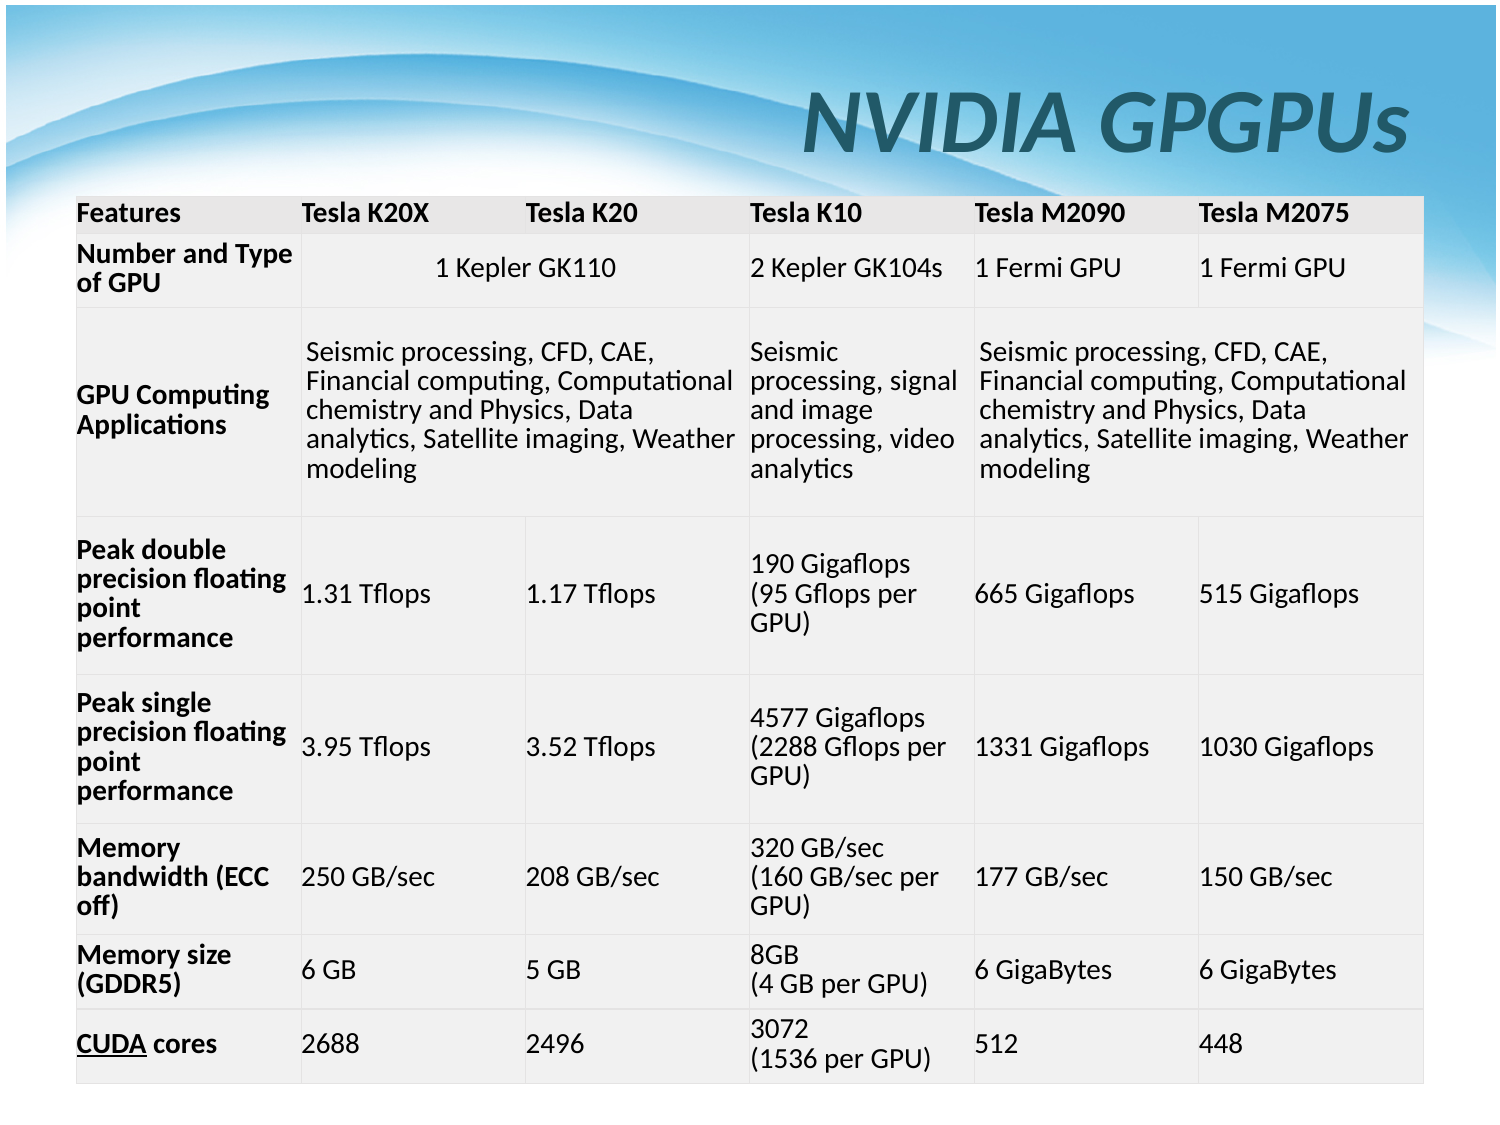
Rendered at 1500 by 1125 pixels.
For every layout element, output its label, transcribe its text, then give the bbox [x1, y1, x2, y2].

picture [0, 0, 1500, 1125]
table_cell 6 GigaBytes [1199, 935, 1423, 1008]
table_cell 1 Fermi GPU [1199, 234, 1423, 307]
table_cell 8GB (4 GB per GPU) [750, 935, 974, 1008]
table_cell 1 Fermi GPU [975, 234, 1198, 307]
table_cell 1 Kepler GK110 [302, 234, 749, 307]
table_cell 208 GB/sec [526, 824, 749, 934]
table_header Tesla K20 [526, 197, 749, 233]
table_cell 3.52 Tflops [526, 675, 749, 823]
table_header Tesla M2090 [975, 197, 1198, 233]
table_cell Seismic processing, CFD, CAE, Financial computing, Computational chemistry and Physics, Data analytics, Satellite imaging, Weather modeling [302, 308, 749, 516]
table_cell Memory size (GDDR5) [77, 935, 301, 1008]
table_cell 6 GigaBytes [975, 935, 1198, 1008]
table_cell Peak double precision floating point performance [77, 517, 301, 674]
table_cell Memory bandwidth (ECC off) [77, 824, 301, 934]
table_cell 515 Gigaflops [1199, 517, 1423, 674]
table_cell 6 GB [302, 935, 525, 1008]
table_cell 665 Gigaflops [975, 517, 1198, 674]
table_cell 250 GB/sec [302, 824, 525, 934]
title NVIDIA GPGPUs [75, 45, 1425, 188]
table_cell GPU Computing Applications [77, 308, 301, 516]
table_cell 2688 [302, 1010, 525, 1083]
table_header Features [77, 197, 301, 233]
table_cell 1030 Gigaflops [1199, 675, 1423, 823]
table_cell 1331 Gigaflops [975, 675, 1198, 823]
table_cell Number and Type of GPU [77, 234, 301, 307]
table_header Tesla M2075 [1199, 197, 1423, 233]
table_cell 3.95 Tflops [302, 675, 525, 823]
table_cell 512 [975, 1010, 1198, 1083]
table_cell 150 GB/sec [1199, 824, 1423, 934]
table_cell 1.31 Tflops [302, 517, 525, 674]
table_cell Seismic processing, CFD, CAE, Financial computing, Computational chemistry and Physics, Data analytics, Satellite imaging, Weather modeling [975, 308, 1423, 516]
table_cell 448 [1199, 1010, 1423, 1083]
table_cell Peak single precision floating point performance [77, 675, 301, 823]
table_cell CUDA cores [77, 1010, 301, 1083]
table_cell 320 GB/sec (160 GB/sec per GPU) [750, 824, 974, 934]
table_cell Seismic processing, signal and image processing, video analytics [750, 308, 974, 516]
table_cell 3072 (1536 per GPU) [750, 1010, 974, 1083]
table_cell 177 GB/sec [975, 824, 1198, 934]
table_cell 4577 Gigaflops (2288 Gflops per GPU) [750, 675, 974, 823]
table_cell 2496 [526, 1010, 749, 1083]
table_cell 190 Gigaflops (95 Gflops per GPU) [750, 517, 974, 674]
table_cell 1.17 Tflops [526, 517, 749, 674]
table_cell 2 Kepler GK104s [750, 234, 974, 307]
table_header Tesla K10 [750, 197, 974, 233]
table_cell 5 GB [526, 935, 749, 1008]
table_header Tesla K20X [302, 197, 525, 233]
